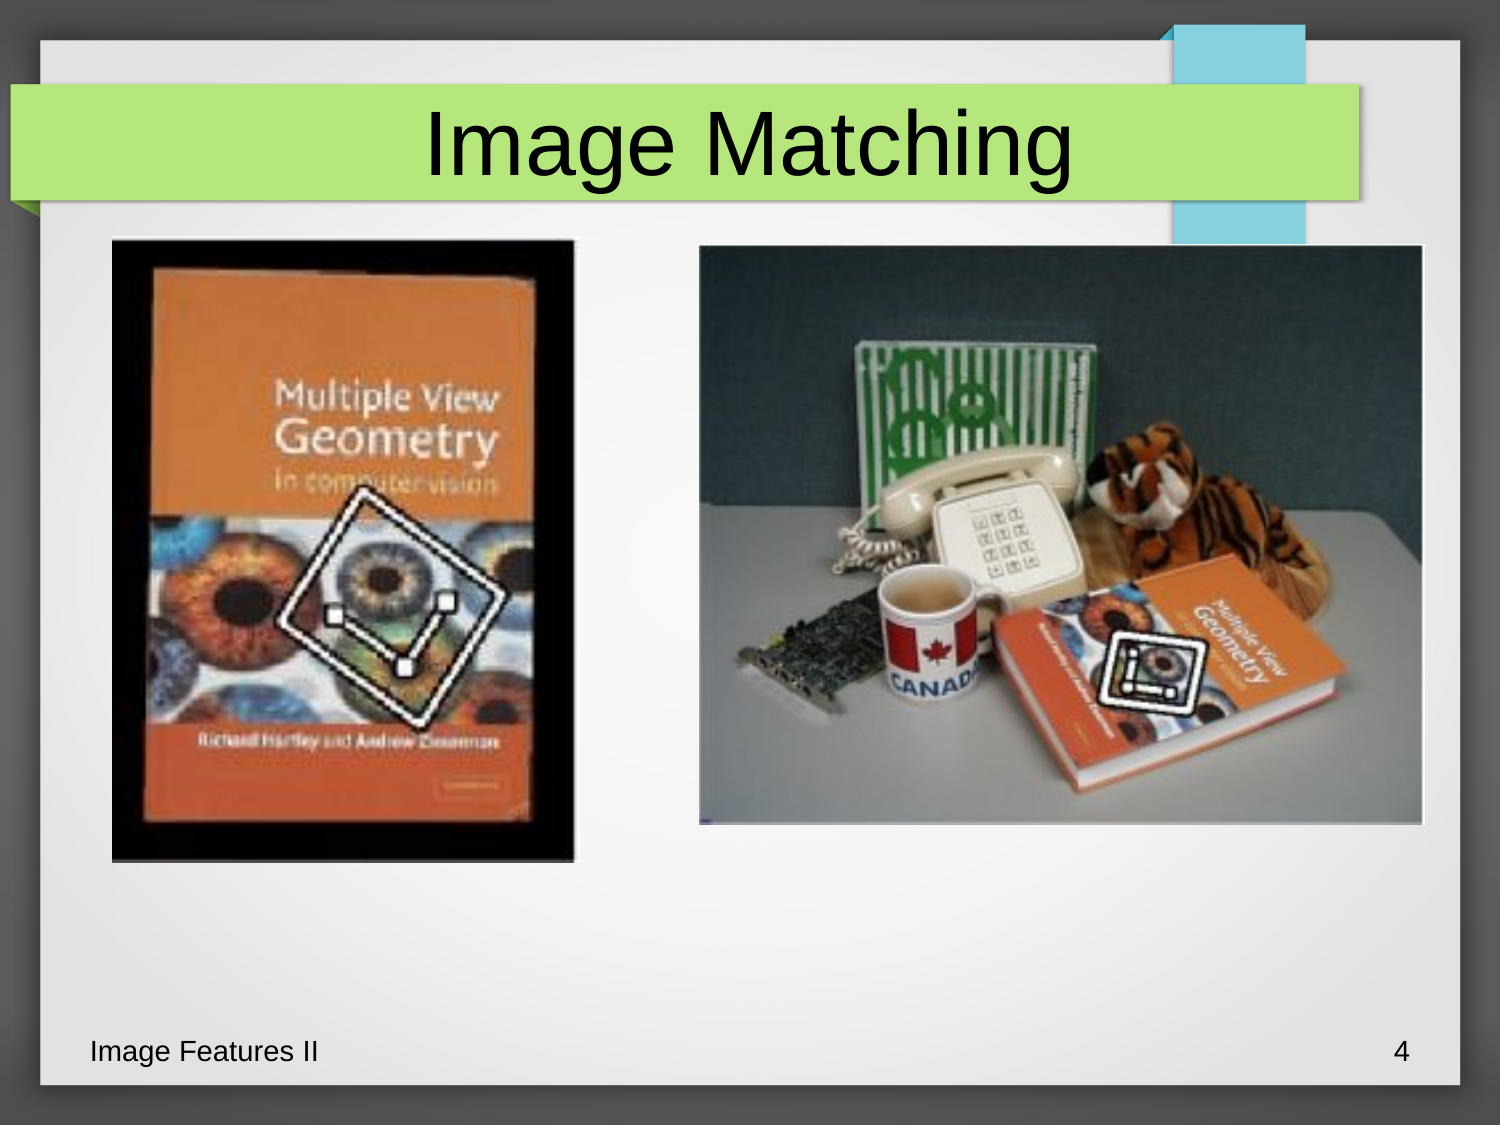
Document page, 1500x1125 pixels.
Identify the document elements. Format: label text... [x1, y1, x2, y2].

text_box Image Matching [74, 45, 1425, 233]
text_box Image Features II [75, 1024, 425, 1103]
text_box <number> [1074, 1024, 1425, 1103]
picture [0, 0, 1500, 1125]
